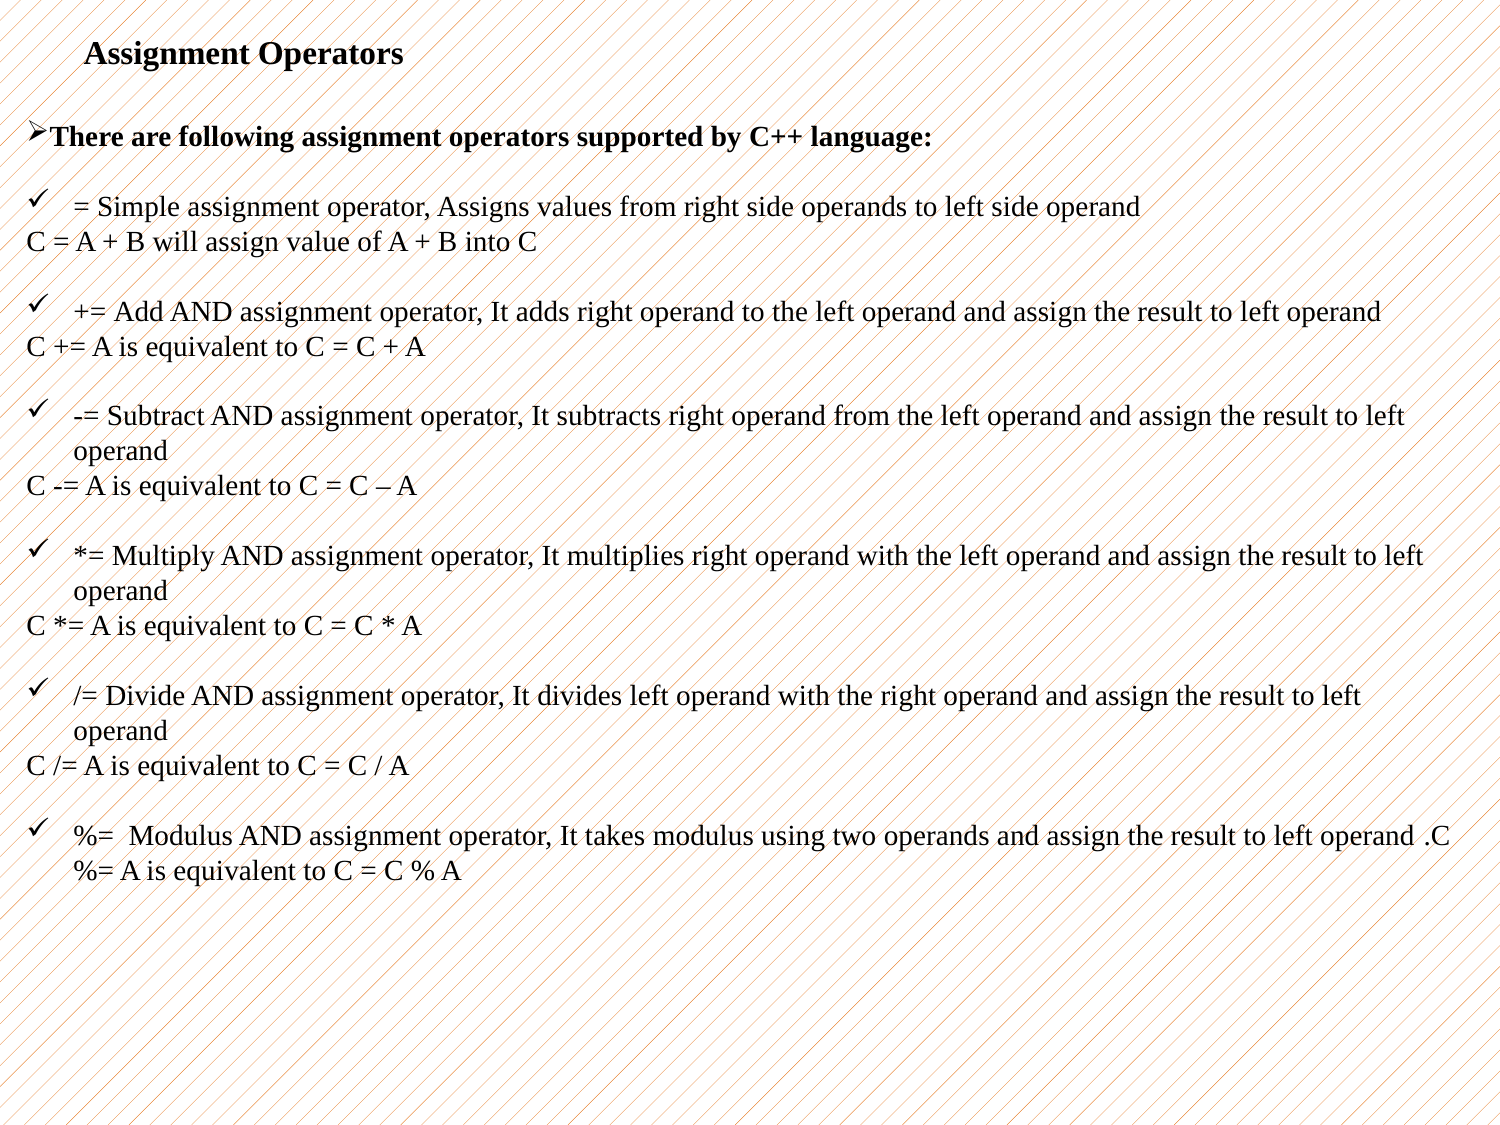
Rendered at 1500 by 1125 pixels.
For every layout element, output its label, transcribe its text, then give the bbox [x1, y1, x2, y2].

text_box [761, 624, 1477, 1079]
text_box [99, 412, 131, 473]
text_box [227, 354, 748, 423]
text_box [0, 0, 680, 106]
text_box Assignment Operators [83, 31, 1440, 110]
text_box [1353, 354, 1428, 359]
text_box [759, 904, 1353, 986]
text_box [867, 359, 1442, 415]
text_box There are following assignment operators supported by C++ language: = Simple assignment operator, Assigns values from right side operands to left side operand C = A + B will assign value of A + B into C += Add AND assignment operator, It adds right operand to the left operand and assign the result to left operand C += A is equivalent to C = C + A -= Subtract AND assignment operator, It subtracts right operand from the left operand and assign the result to left operand C -= A is equivalent to C = C – A *= Multiply AND assignment operator, It multiplies right operand with the left operand and assign the result to left operand C *= A is equivalent to C = C * A /= Divide AND assignment operator, It divides left operand with the right operand and assign the result to left operand C /= A is equivalent to C = C / A %= Modulus AND assignment operator, It takes modulus using two operands and assign the result to left operand .C %= A is equivalent to C = C % A [11, 109, 1477, 894]
text_box [1353, 415, 1428, 423]
text_box [748, 328, 1353, 546]
